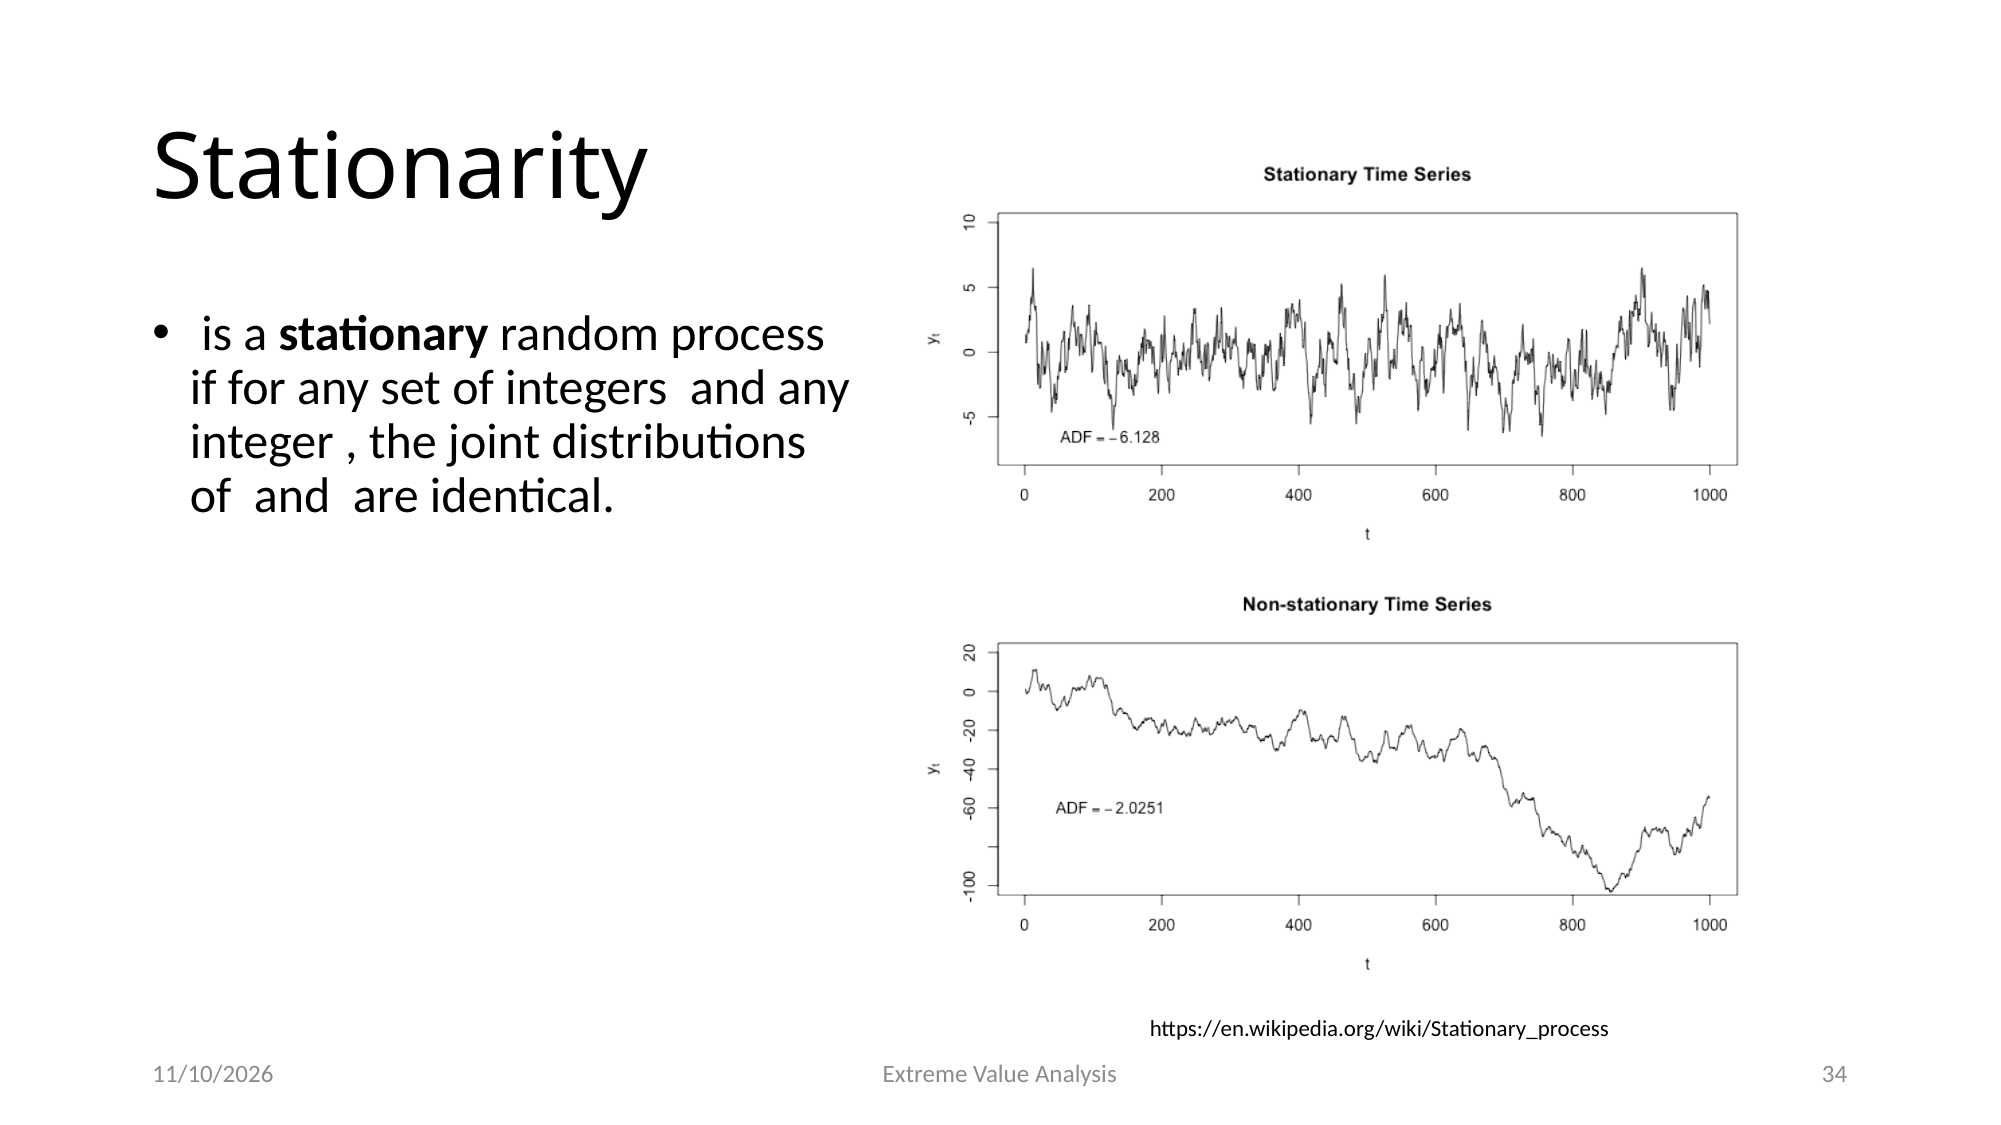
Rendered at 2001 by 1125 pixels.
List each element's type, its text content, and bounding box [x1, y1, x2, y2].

slide_number 34 [1412, 1042, 1863, 1103]
text_box https://en.wikipedia.org/wiki/Stationary_process [1135, 1006, 1625, 1049]
title Stationarity [137, 59, 1863, 278]
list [918, 134, 1778, 994]
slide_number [137, 1042, 588, 1103]
footer Extreme Value Analysis [662, 1042, 1338, 1103]
